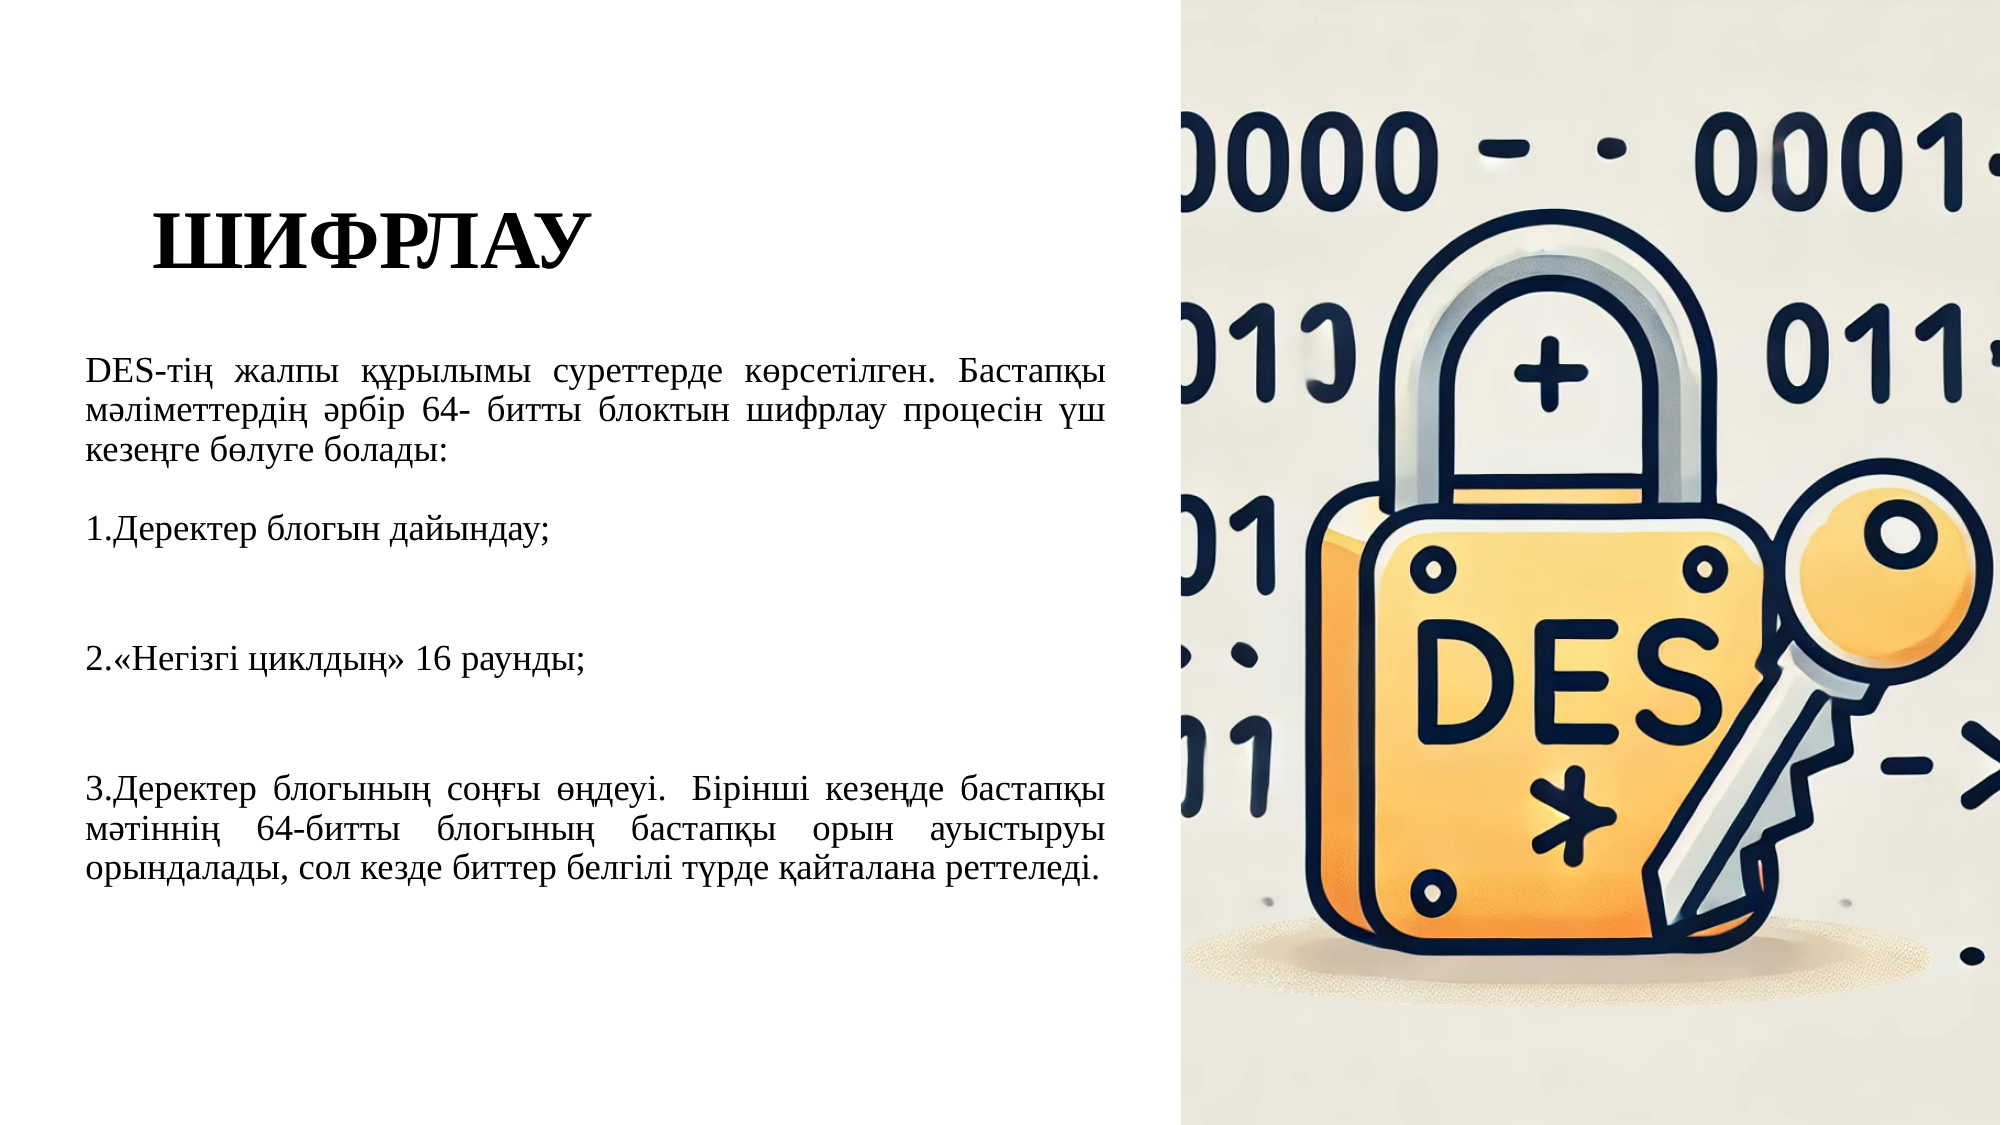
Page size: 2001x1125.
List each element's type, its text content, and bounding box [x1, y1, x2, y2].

list DES-тің жалпы құрылымы суреттерде көрсетілген. Бастапқы мәліметтердің әрбір 64- битты блоктын шифрлау процесін үш кезеңге бөлуге болады: 1.Деректер блогын дайындау; 2.«Негізгі циклдың» 16 раунды; 3.Деректер блогының соңғы өңдеуі. Бірінші кезеңде бастапқы мәтіннің 64-битты блогының бастапқы орын ауыстыруы орындалады, сол кезде биттер белгілі түрде қайталана реттеледі. [70, 343, 1122, 936]
picture [1180, 0, 2000, 1125]
text_box [0, 0, 1180, 1125]
title ШИФРЛАУ [137, 118, 1122, 343]
